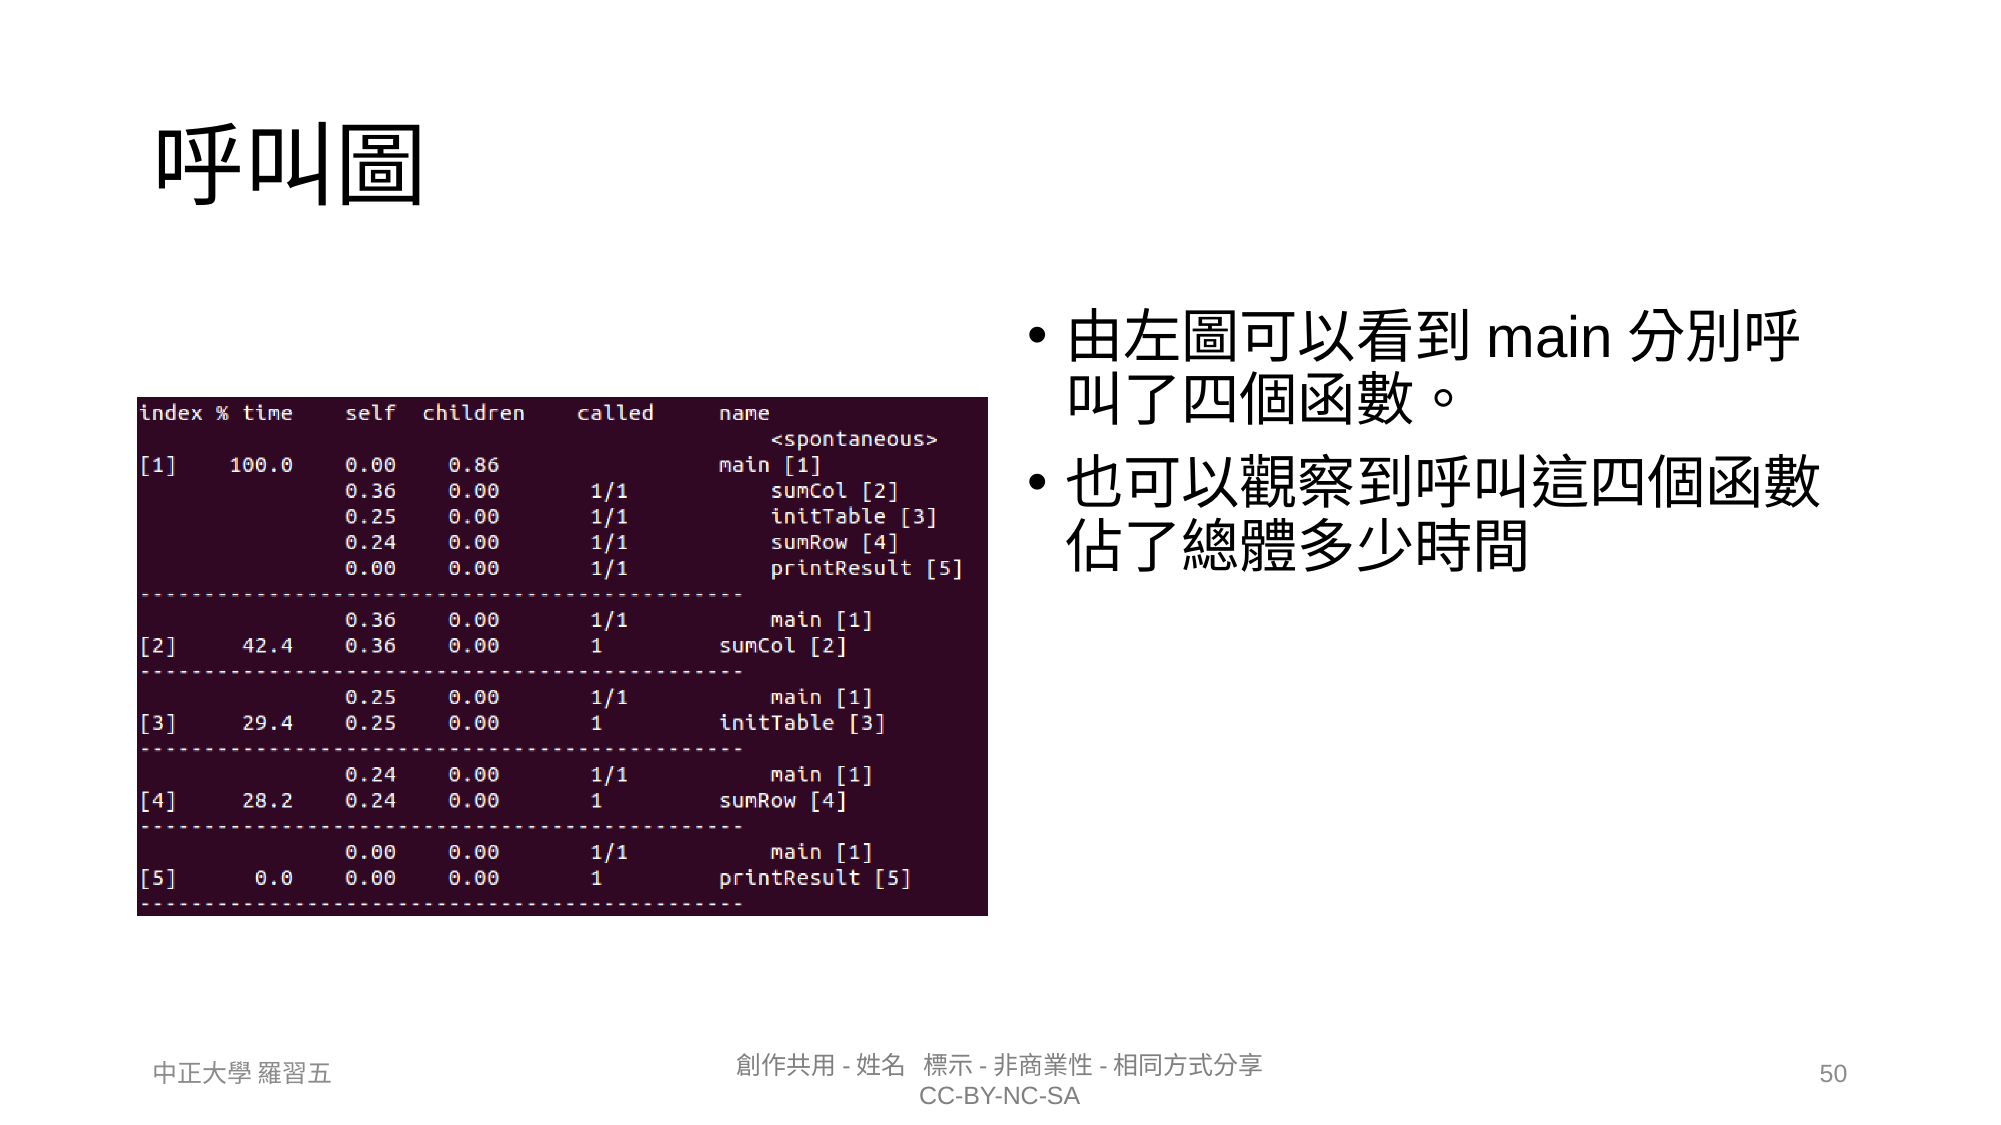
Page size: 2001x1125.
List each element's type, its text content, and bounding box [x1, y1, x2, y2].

title 呼叫圖 [137, 59, 1863, 278]
slide_number 50 [1412, 1042, 1863, 1103]
list 由左圖可以看到main分別呼叫了四個函數。 也可以觀察到呼叫這四個函數佔了總體多少時間 [1012, 299, 1863, 1014]
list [137, 397, 988, 916]
